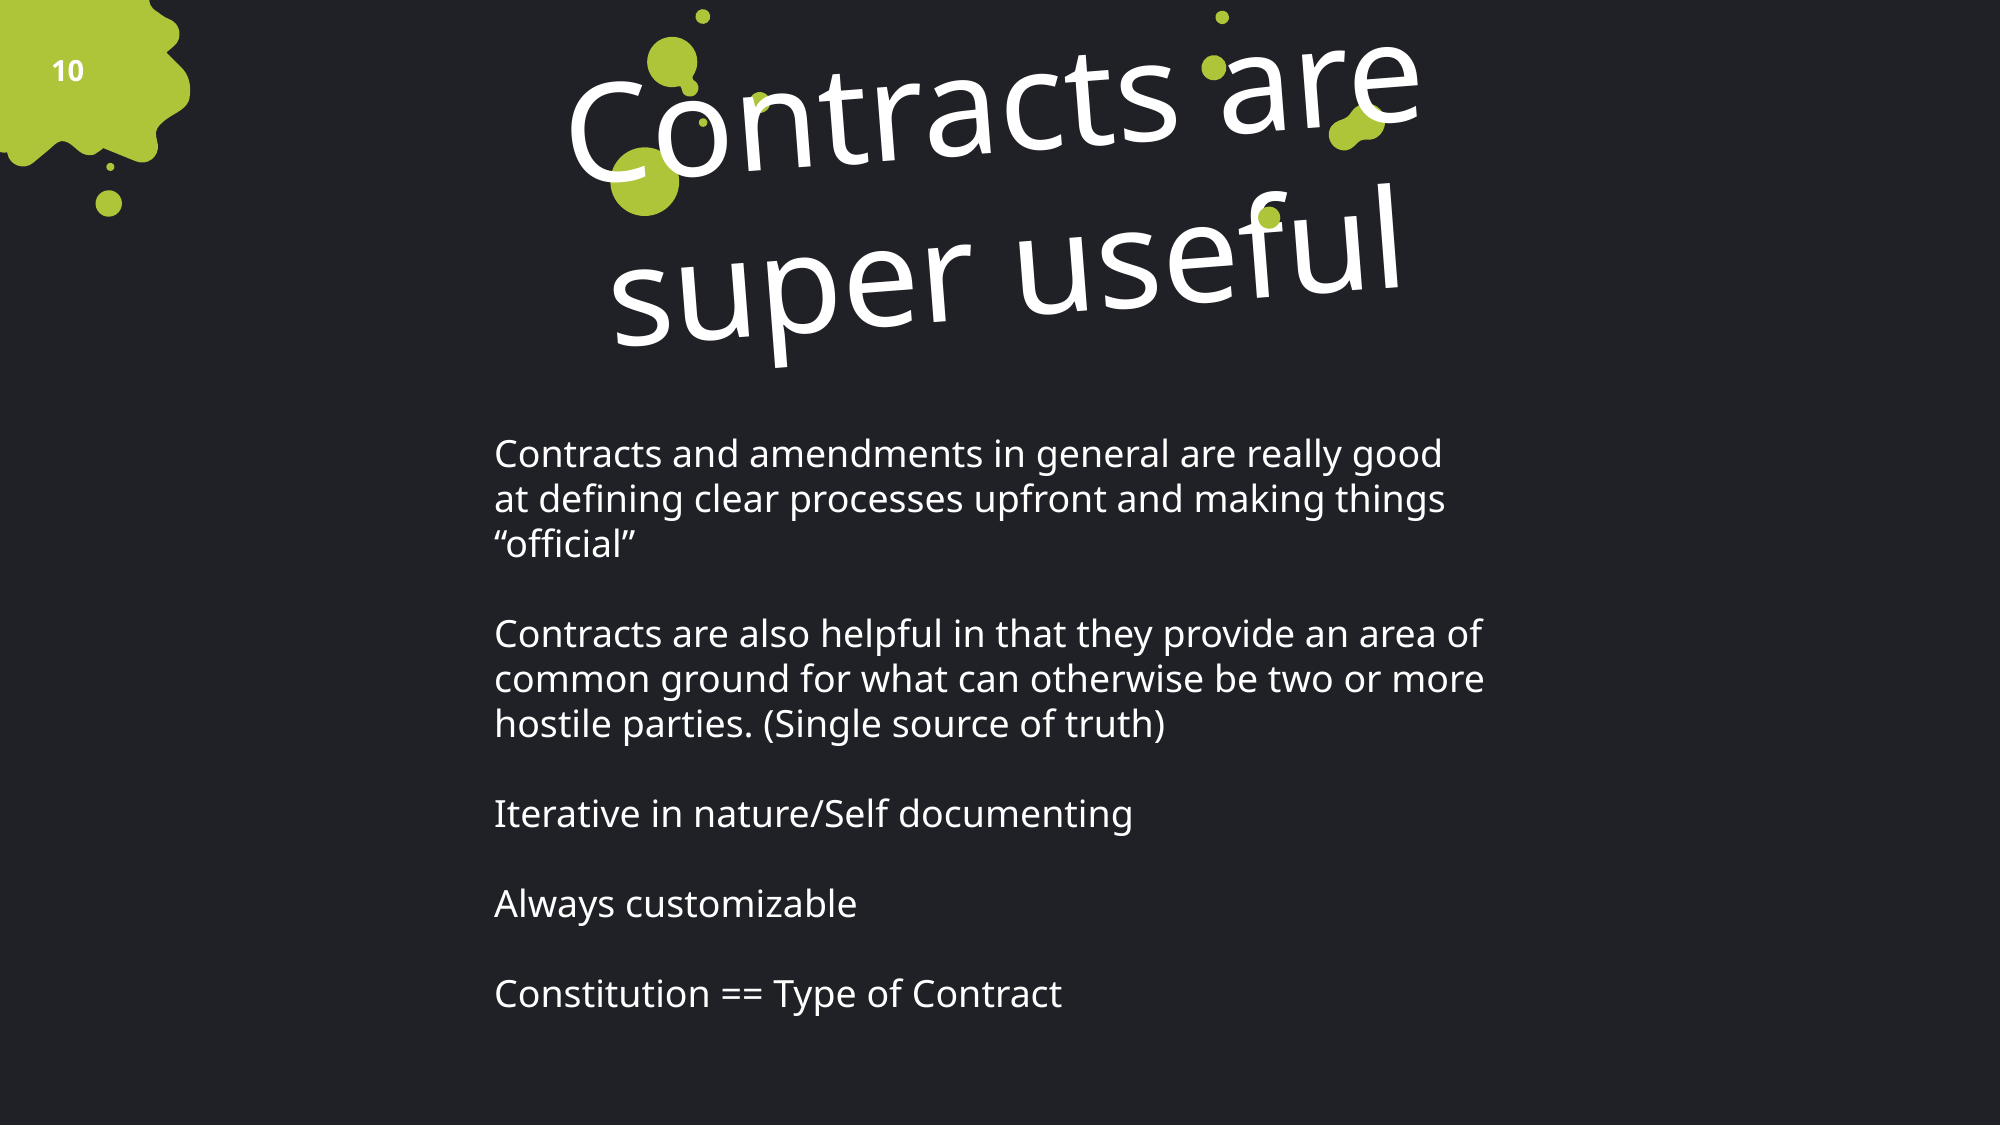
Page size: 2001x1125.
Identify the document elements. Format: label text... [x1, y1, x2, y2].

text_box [589, 67, 805, 183]
text_box Contracts are super useful [479, 0, 1520, 391]
text_box [1258, 206, 1281, 229]
text_box [647, 36, 698, 67]
text_box [1201, 55, 1227, 81]
text_box [1215, 10, 1229, 25]
text_box Contracts and amendments in general are really good at defining clear processes upfront and making things “official” Contracts are also helpful in that they provide an area of common ground for what can otherwise be two or more hostile parties. (Single source of truth) Iterative in nature/Self documenting Always customizable Constitution == Type of Contract [479, 423, 1503, 1023]
